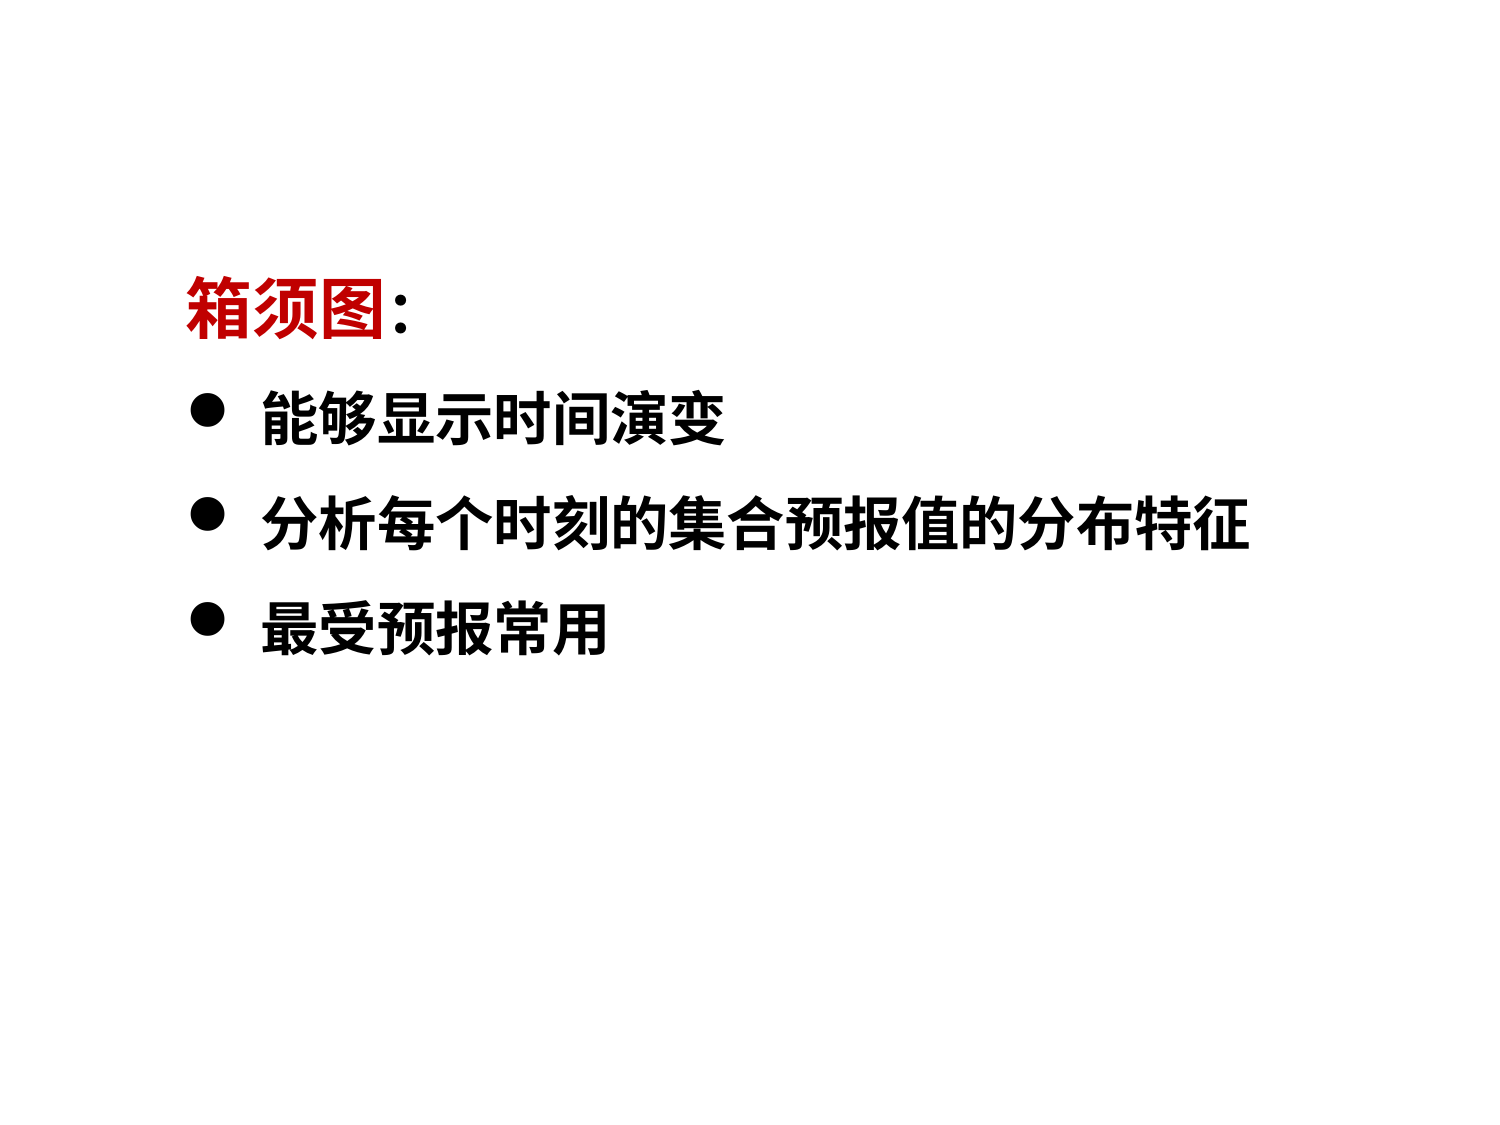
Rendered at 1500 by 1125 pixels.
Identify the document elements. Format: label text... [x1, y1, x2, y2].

text_box 箱须图： 能够显示时间演变 分析每个时刻的集合预报值的分布特征 最受预报常用 [171, 219, 1365, 670]
